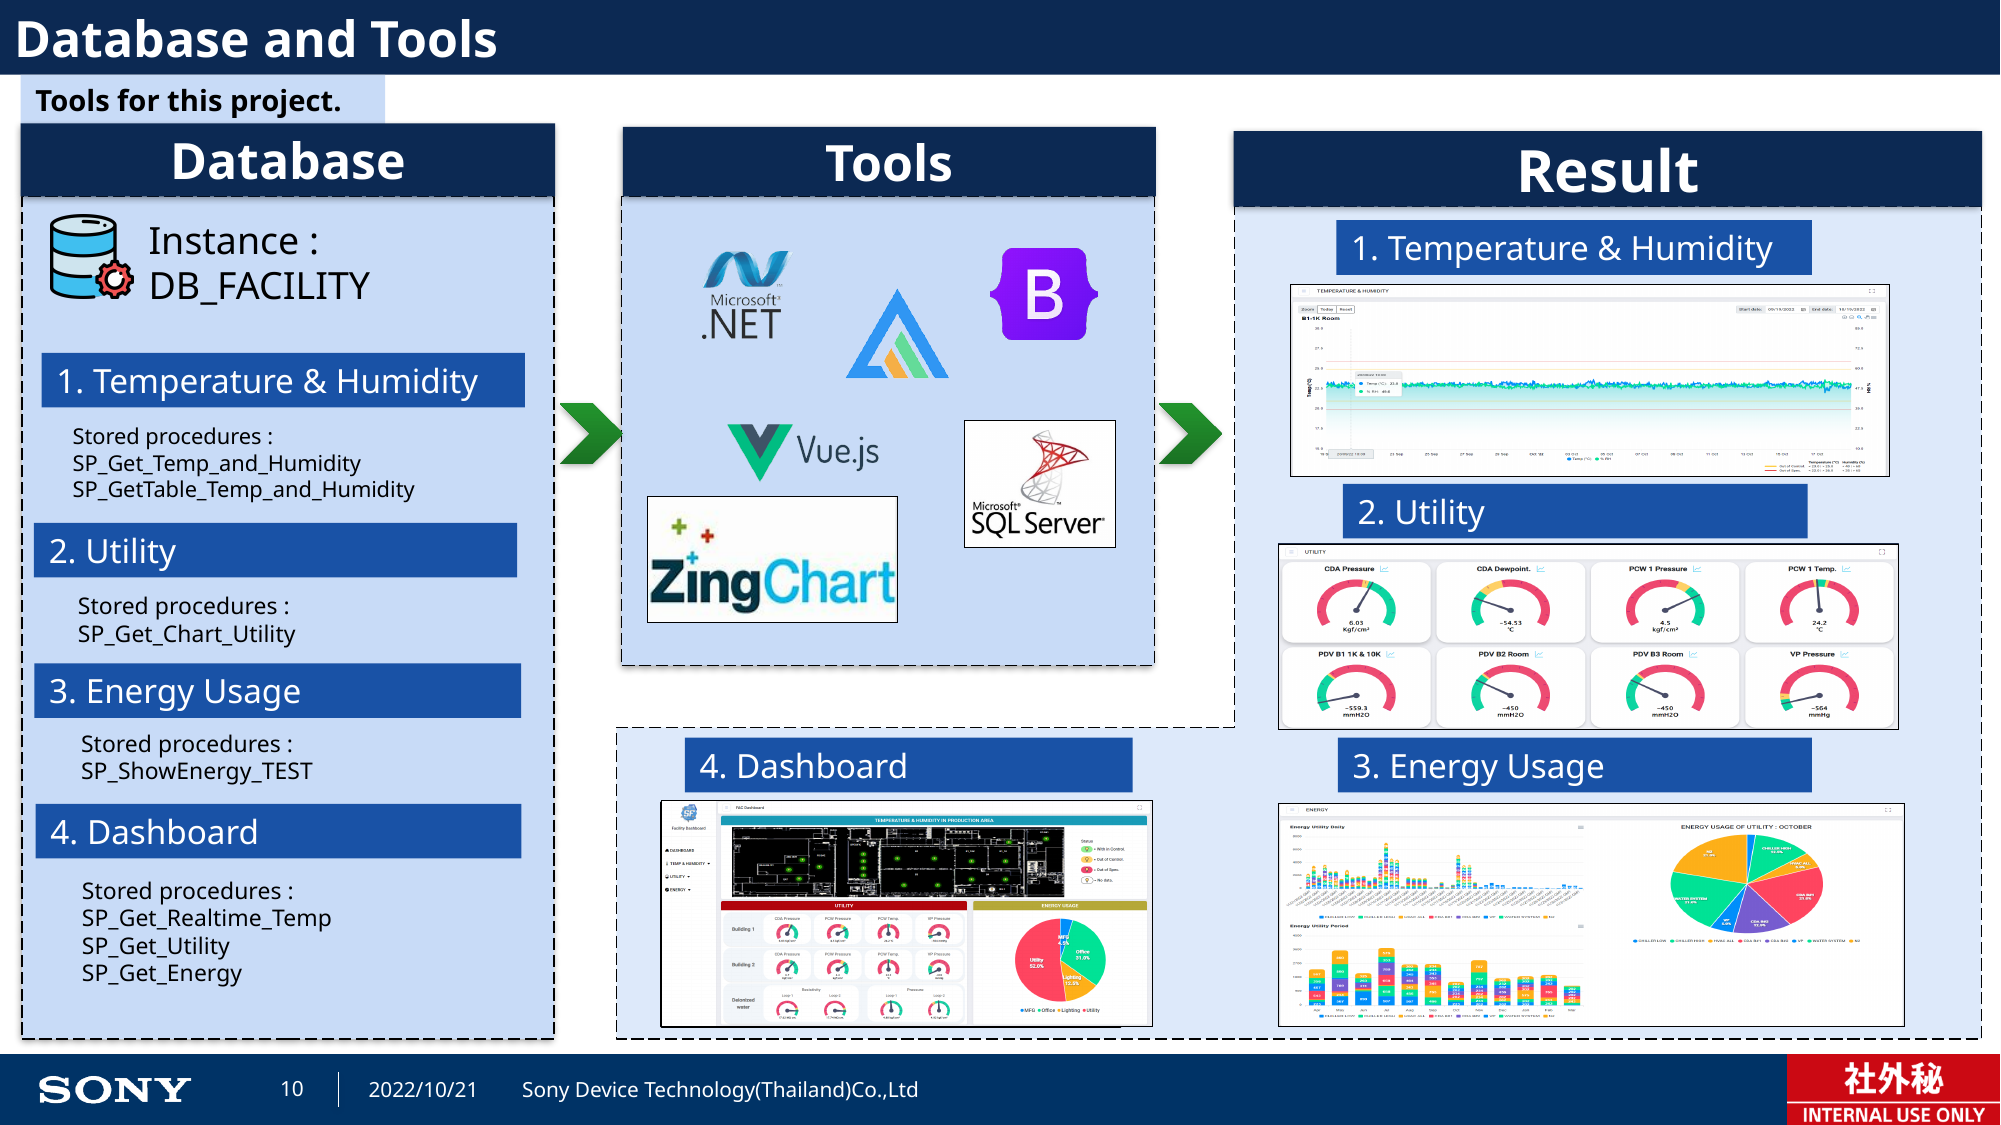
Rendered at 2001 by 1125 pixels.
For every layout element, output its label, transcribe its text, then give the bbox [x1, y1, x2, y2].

picture [990, 248, 1098, 340]
text_box Stored procedures : SP_Get_Realtime_Temp SP_Get_Utility SP_Get_Energy [67, 869, 525, 994]
picture [1278, 802, 1905, 1027]
text_box 2. Utility [32, 521, 519, 580]
text_box Stored procedures : SP_Get_Chart_Utility [63, 584, 543, 655]
picture [29, 1069, 202, 1113]
text_box Stored procedures : SP_ShowEnergy_TEST [66, 722, 469, 792]
text_box [1672, 215, 1984, 235]
picture [964, 419, 1116, 548]
text_box [614, 1007, 1819, 1041]
text_box [614, 725, 646, 894]
text_box 4. Dashboard [880, 736, 1007, 741]
text_box 1. Temperature & Humidity [1690, 218, 1814, 225]
text_box [1832, 1033, 1984, 1041]
text_box Stored procedures : SP_Get_Temp_and_Humidity SP_GetTable_Temp_and_Humidity [57, 415, 520, 509]
text_box [621, 206, 1155, 666]
text_box [1953, 546, 1984, 876]
picture [1787, 1054, 2000, 1125]
text_box [21, 207, 555, 1040]
picture [49, 214, 135, 299]
text_box Result [1231, 128, 1985, 210]
text_box 3. Energy Usage [32, 661, 523, 720]
text_box Tools for this project. [20, 74, 386, 118]
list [696, 242, 800, 346]
picture [646, 265, 965, 624]
picture [1290, 284, 1890, 477]
text_box Database [18, 120, 558, 200]
text_box 4. Dashboard [33, 802, 523, 861]
picture [1278, 542, 1899, 731]
text_box Tools [620, 124, 1159, 199]
text_box Database and Tools [0, 0, 2000, 77]
text_box [1158, 403, 1222, 464]
text_box 1. Temperature & Humidity [40, 351, 527, 410]
picture [660, 800, 1154, 1027]
text_box [809, 725, 1073, 736]
text_box [609, 184, 2000, 1040]
text_box Instance : DB_FACILITY [133, 209, 458, 314]
text_box [559, 403, 623, 464]
